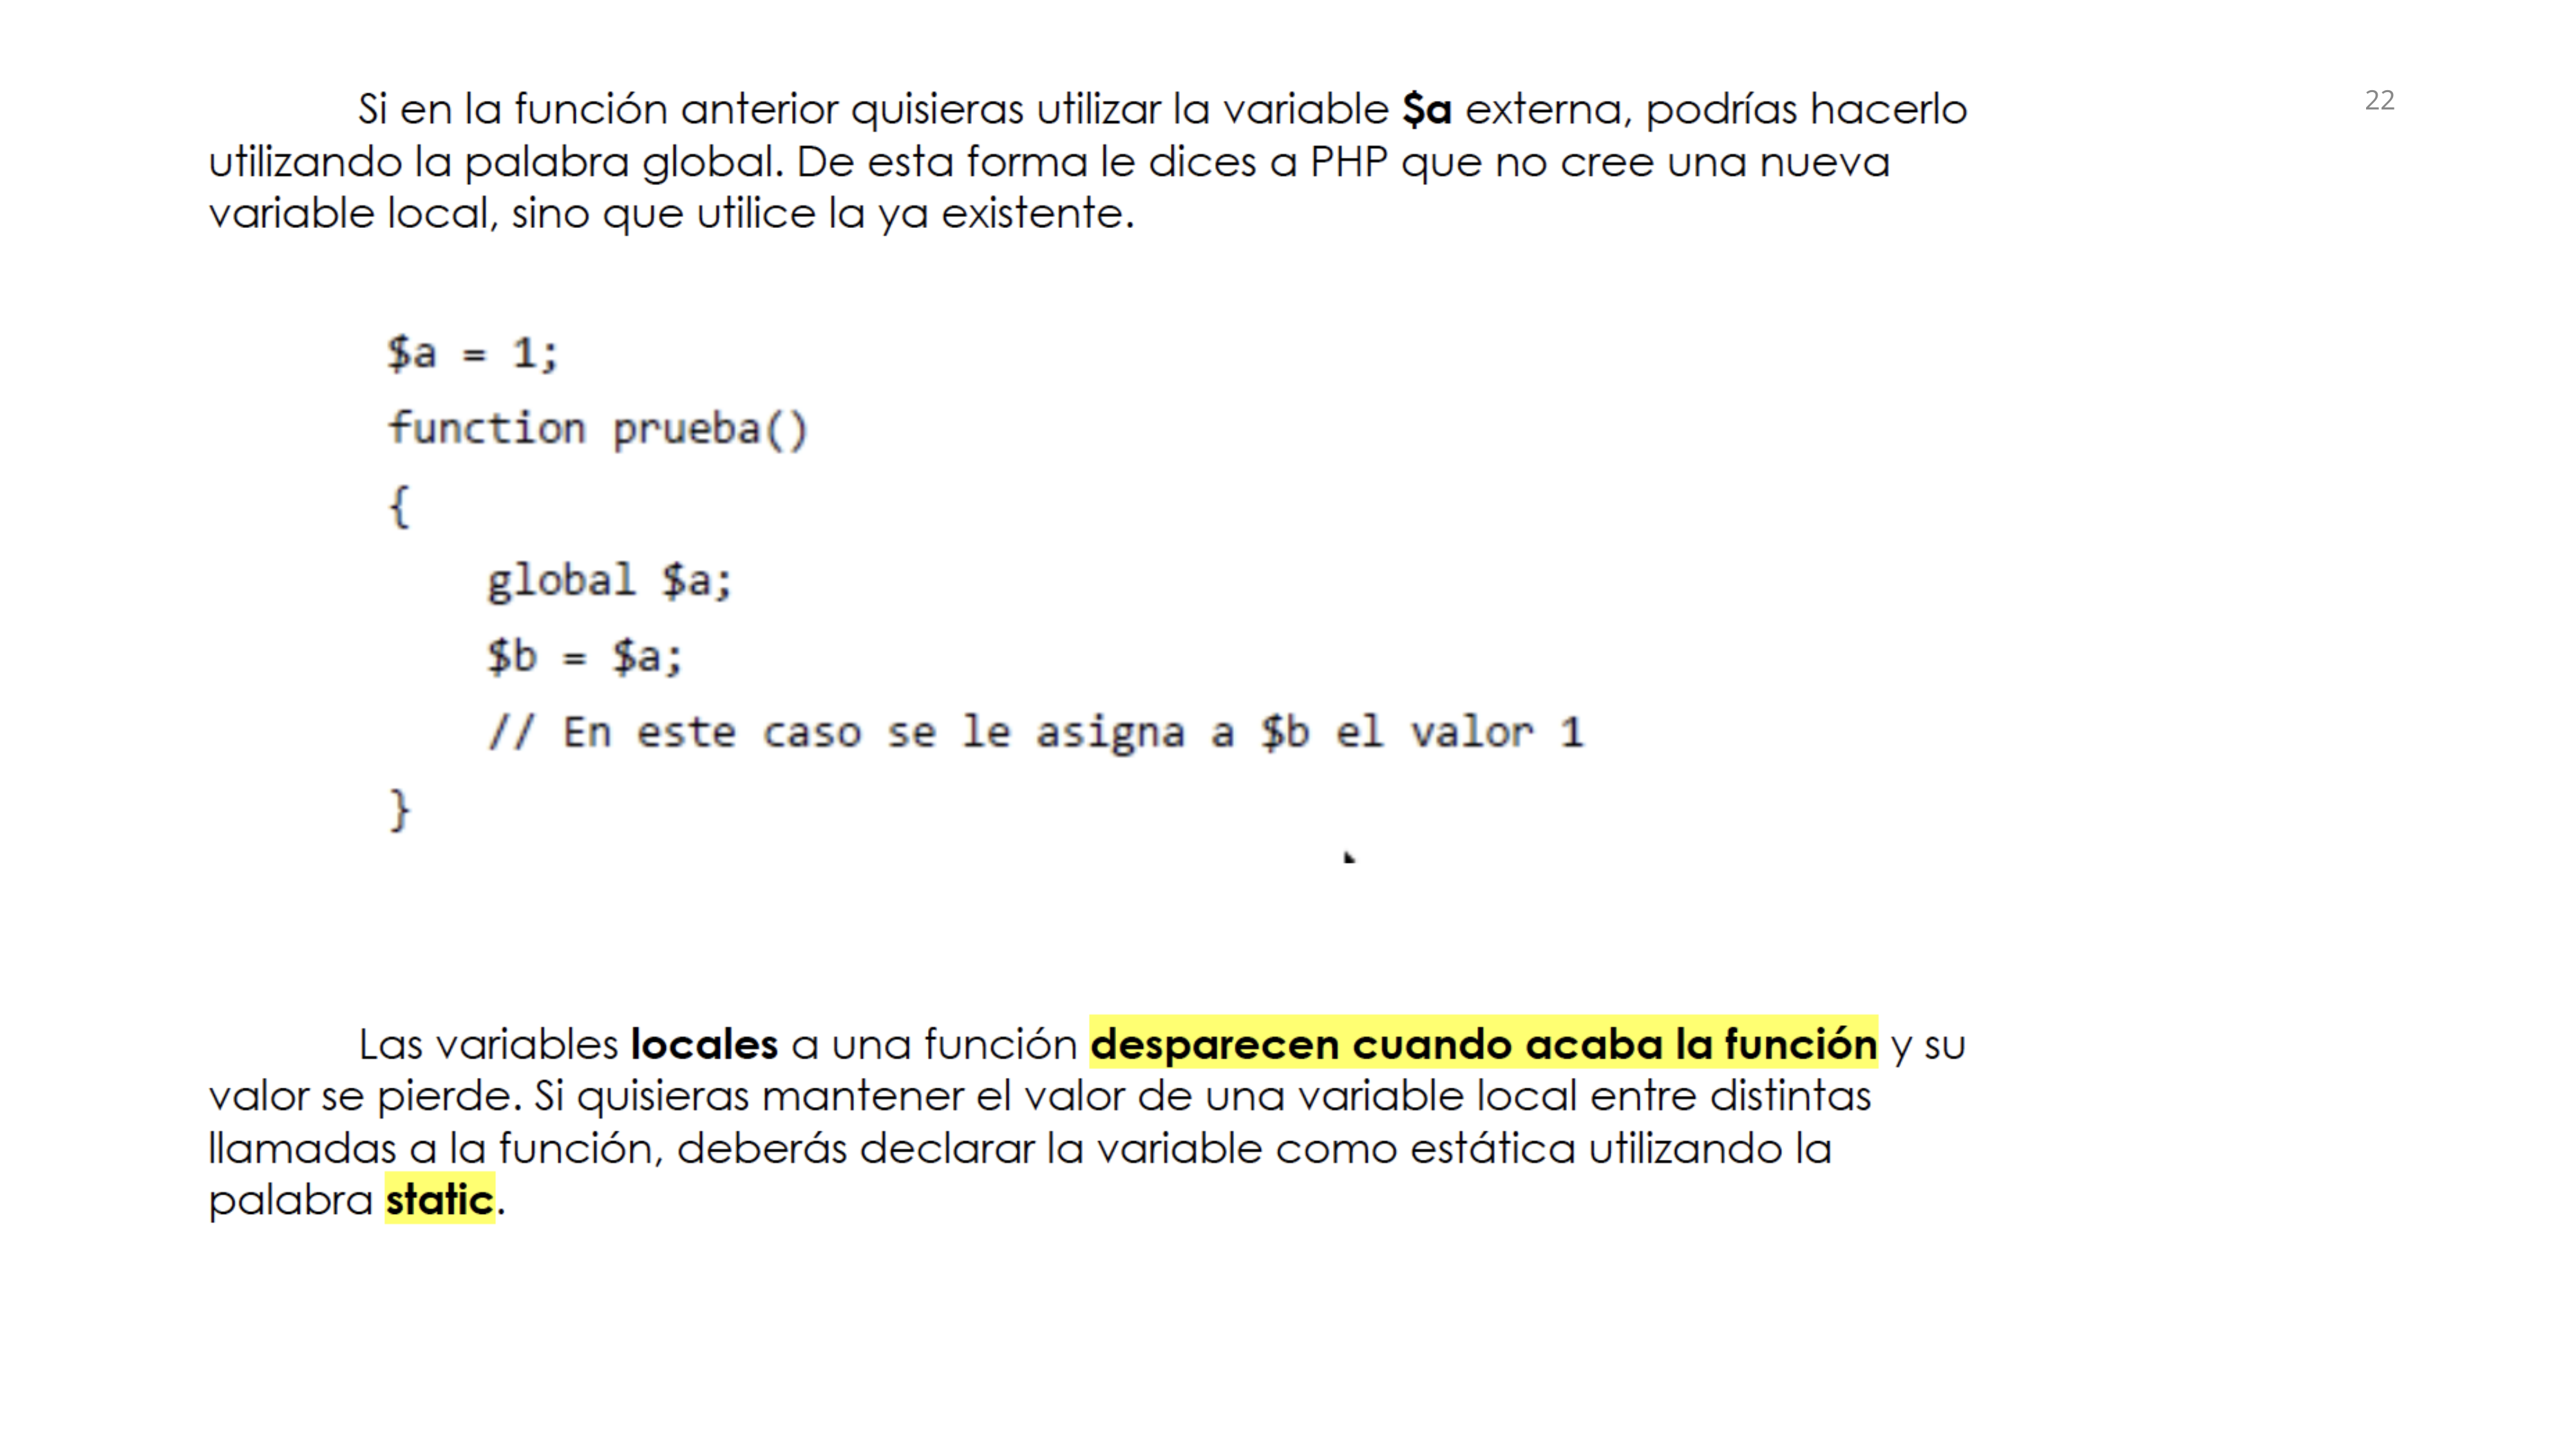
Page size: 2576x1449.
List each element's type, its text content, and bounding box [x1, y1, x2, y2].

picture [134, 67, 2098, 1258]
slide_number 22 [2212, 68, 2405, 135]
